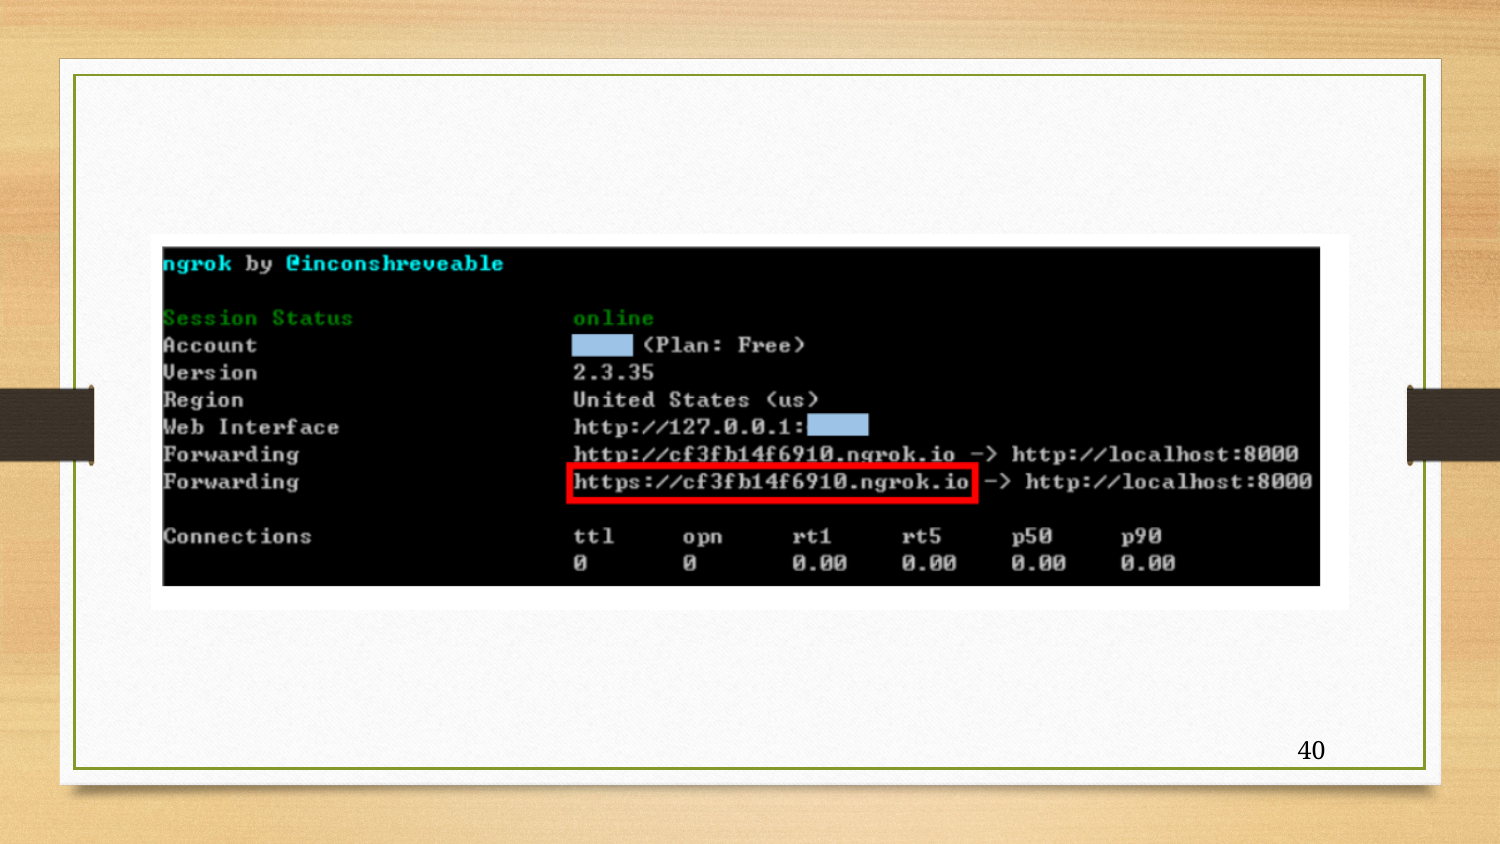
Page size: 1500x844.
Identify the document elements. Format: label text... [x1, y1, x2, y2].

slide_number 40 [1273, 734, 1341, 769]
picture [0, 0, 1500, 844]
